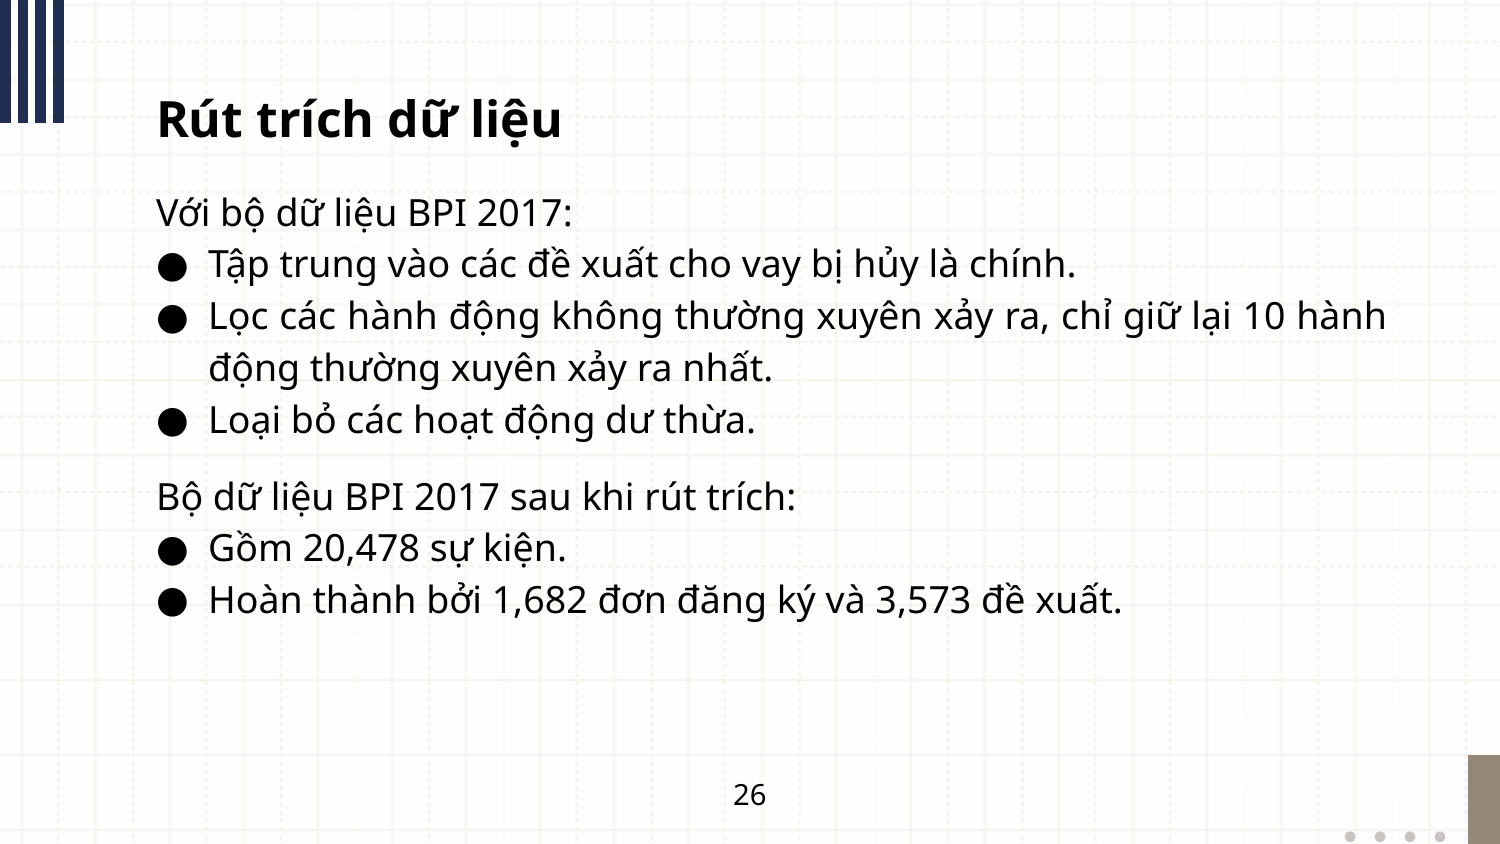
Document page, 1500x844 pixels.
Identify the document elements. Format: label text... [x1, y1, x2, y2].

text_box Rút trích dữ liệu [118, 72, 1152, 167]
text_box 26 [708, 768, 792, 824]
text_box Với bộ dữ liệu BPI 2017: Tập trung vào các đề xuất cho vay bị hủy là chính. Lọc các hành động không thường xuyên xảy ra, chỉ giữ lại 10 hành động thường xuyên xảy ra nhất. Loại bỏ các hoạt động dư thừa. [118, 166, 1404, 450]
text_box Bộ dữ liệu BPI 2017 sau khi rút trích: Gồm 20,478 sự kiện. Hoàn thành bởi 1,682 đơn đăng ký và 3,573 đề xuất. [118, 450, 1404, 735]
